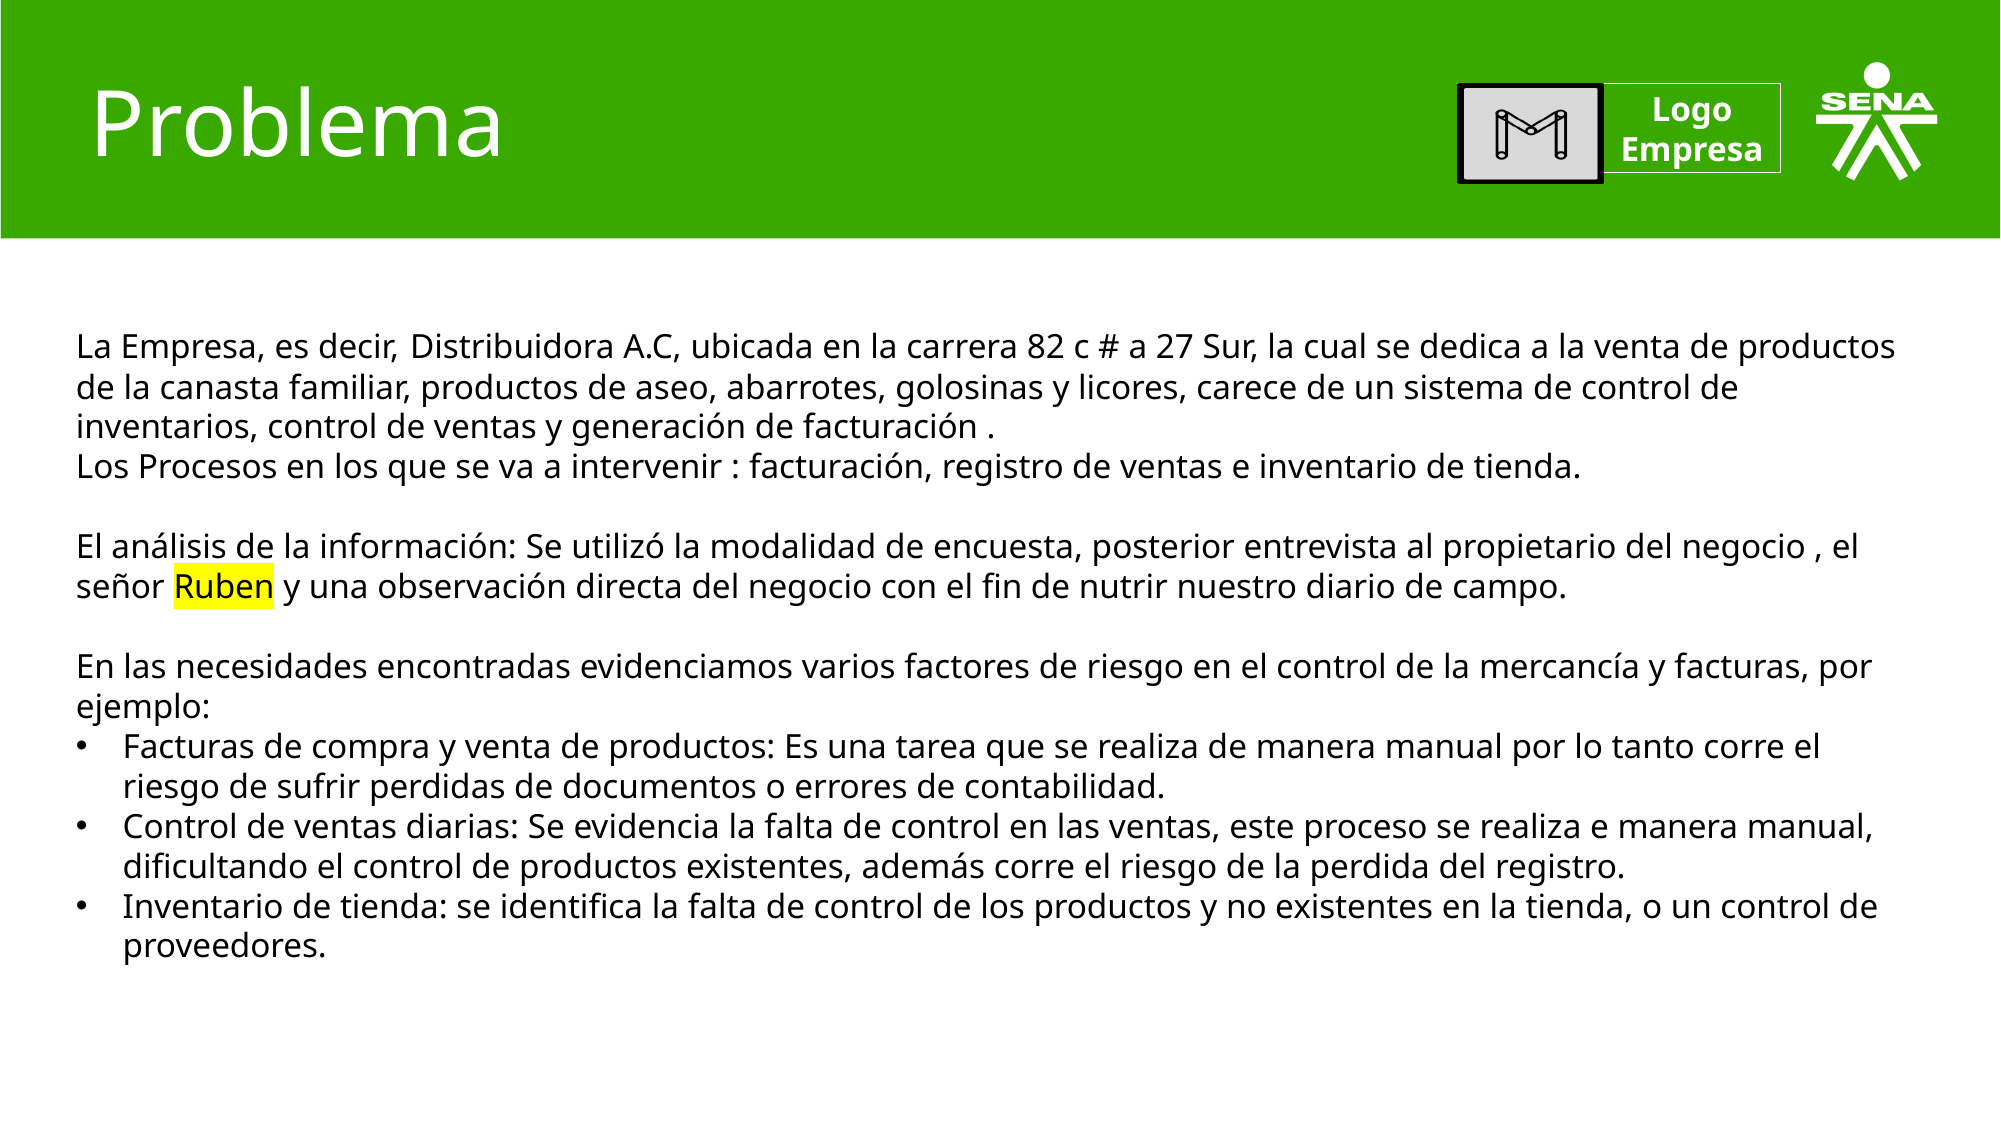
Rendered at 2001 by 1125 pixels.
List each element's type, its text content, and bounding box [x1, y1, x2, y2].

text_box La Empresa, es decir, Distribuidora A.C, ubicada en la carrera 82 c # a 27 Sur, la cual se dedica a la venta de productos de la canasta familiar, productos de aseo, abarrotes, golosinas y licores, carece de un sistema de control de inventarios, control de ventas y generación de facturación . Los Procesos en los que se va a intervenir : facturación, registro de ventas e inventario de tienda. El análisis de la información: Se utilizó la modalidad de encuesta, posterior entrevista al propietario del negocio , el señor Ruben y una observación directa del negocio con el fin de nutrir nuestro diario de campo. En las necesidades encontradas evidenciamos varios factores de riesgo en el control de la mercancía y facturas, por ejemplo: Facturas de compra y venta de productos: Es una tarea que se realiza de manera manual por lo tanto corre el riesgo de sufrir perdidas de documentos o errores de contabilidad. Control de ventas diarias: Se evidencia la falta de control en las ventas, este proceso se realiza e manera manual, dificultando el control de productos existentes, además corre el riesgo de la perdida del registro. Inventario de tienda: se identifica la falta de control de los productos y no existentes en la tienda, o un control de proveedores. [61, 273, 1939, 972]
picture [0, 0, 2001, 1125]
text_box Logo Empresa [1604, 83, 1781, 173]
title Problema [74, 18, 1800, 236]
